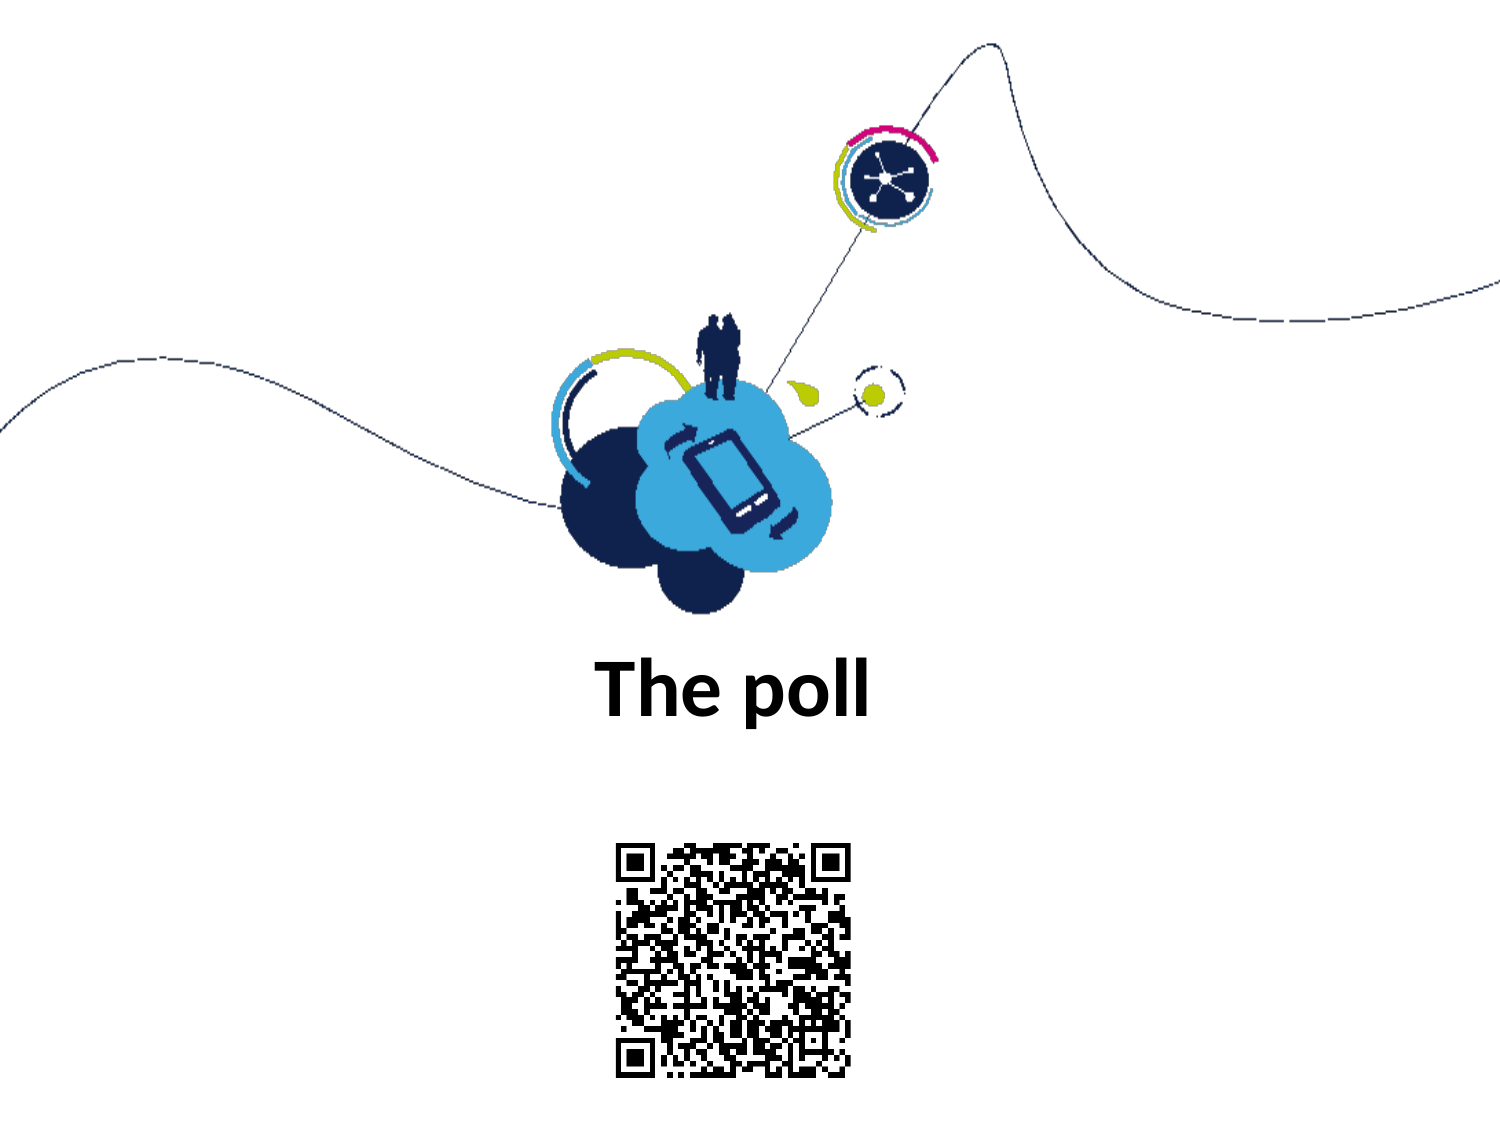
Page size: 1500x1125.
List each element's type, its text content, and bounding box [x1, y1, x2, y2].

picture [0, 0, 1500, 643]
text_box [615, 842, 851, 1079]
title The poll [96, 637, 1372, 926]
